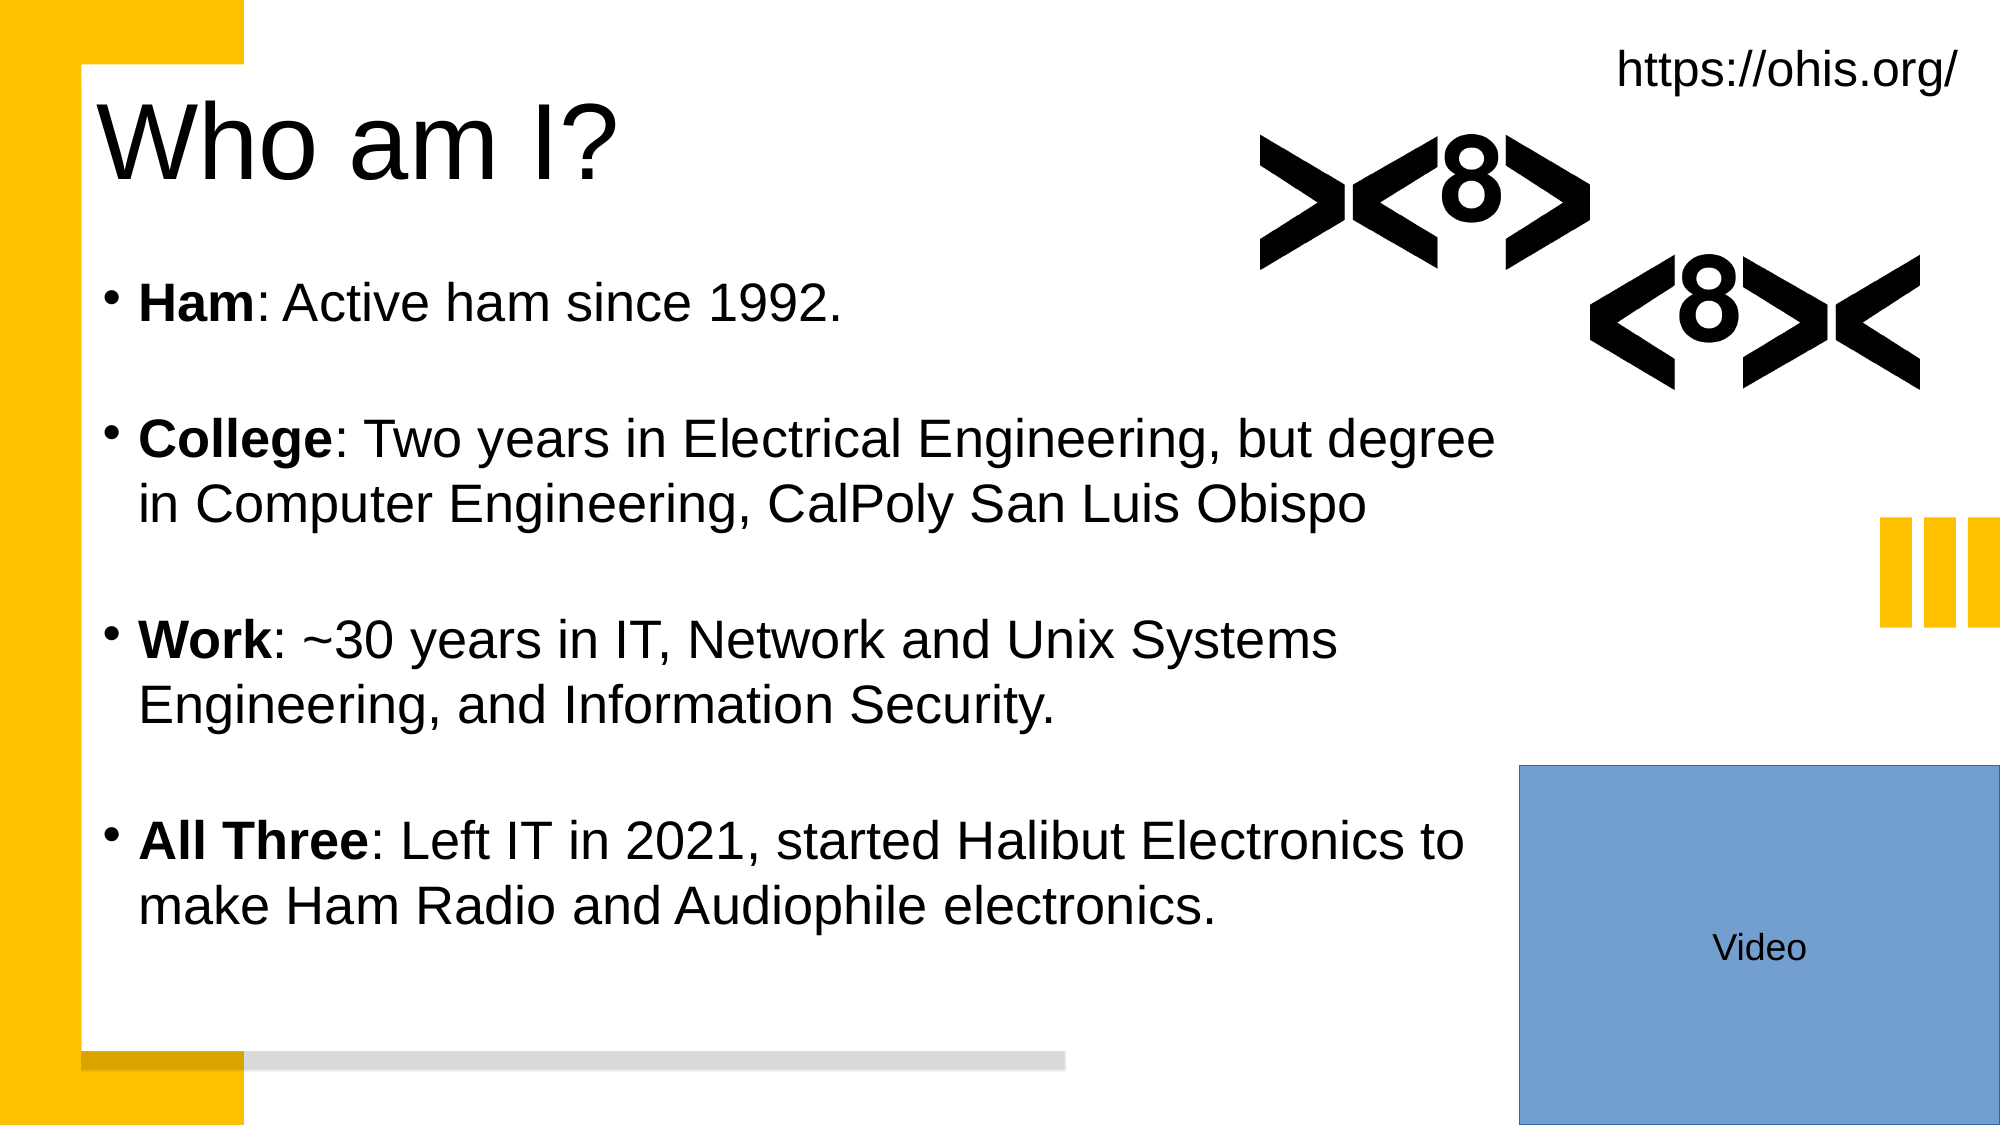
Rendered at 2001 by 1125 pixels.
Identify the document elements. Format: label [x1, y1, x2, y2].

picture [1259, 134, 1921, 391]
text_box [0, 0, 2000, 1125]
